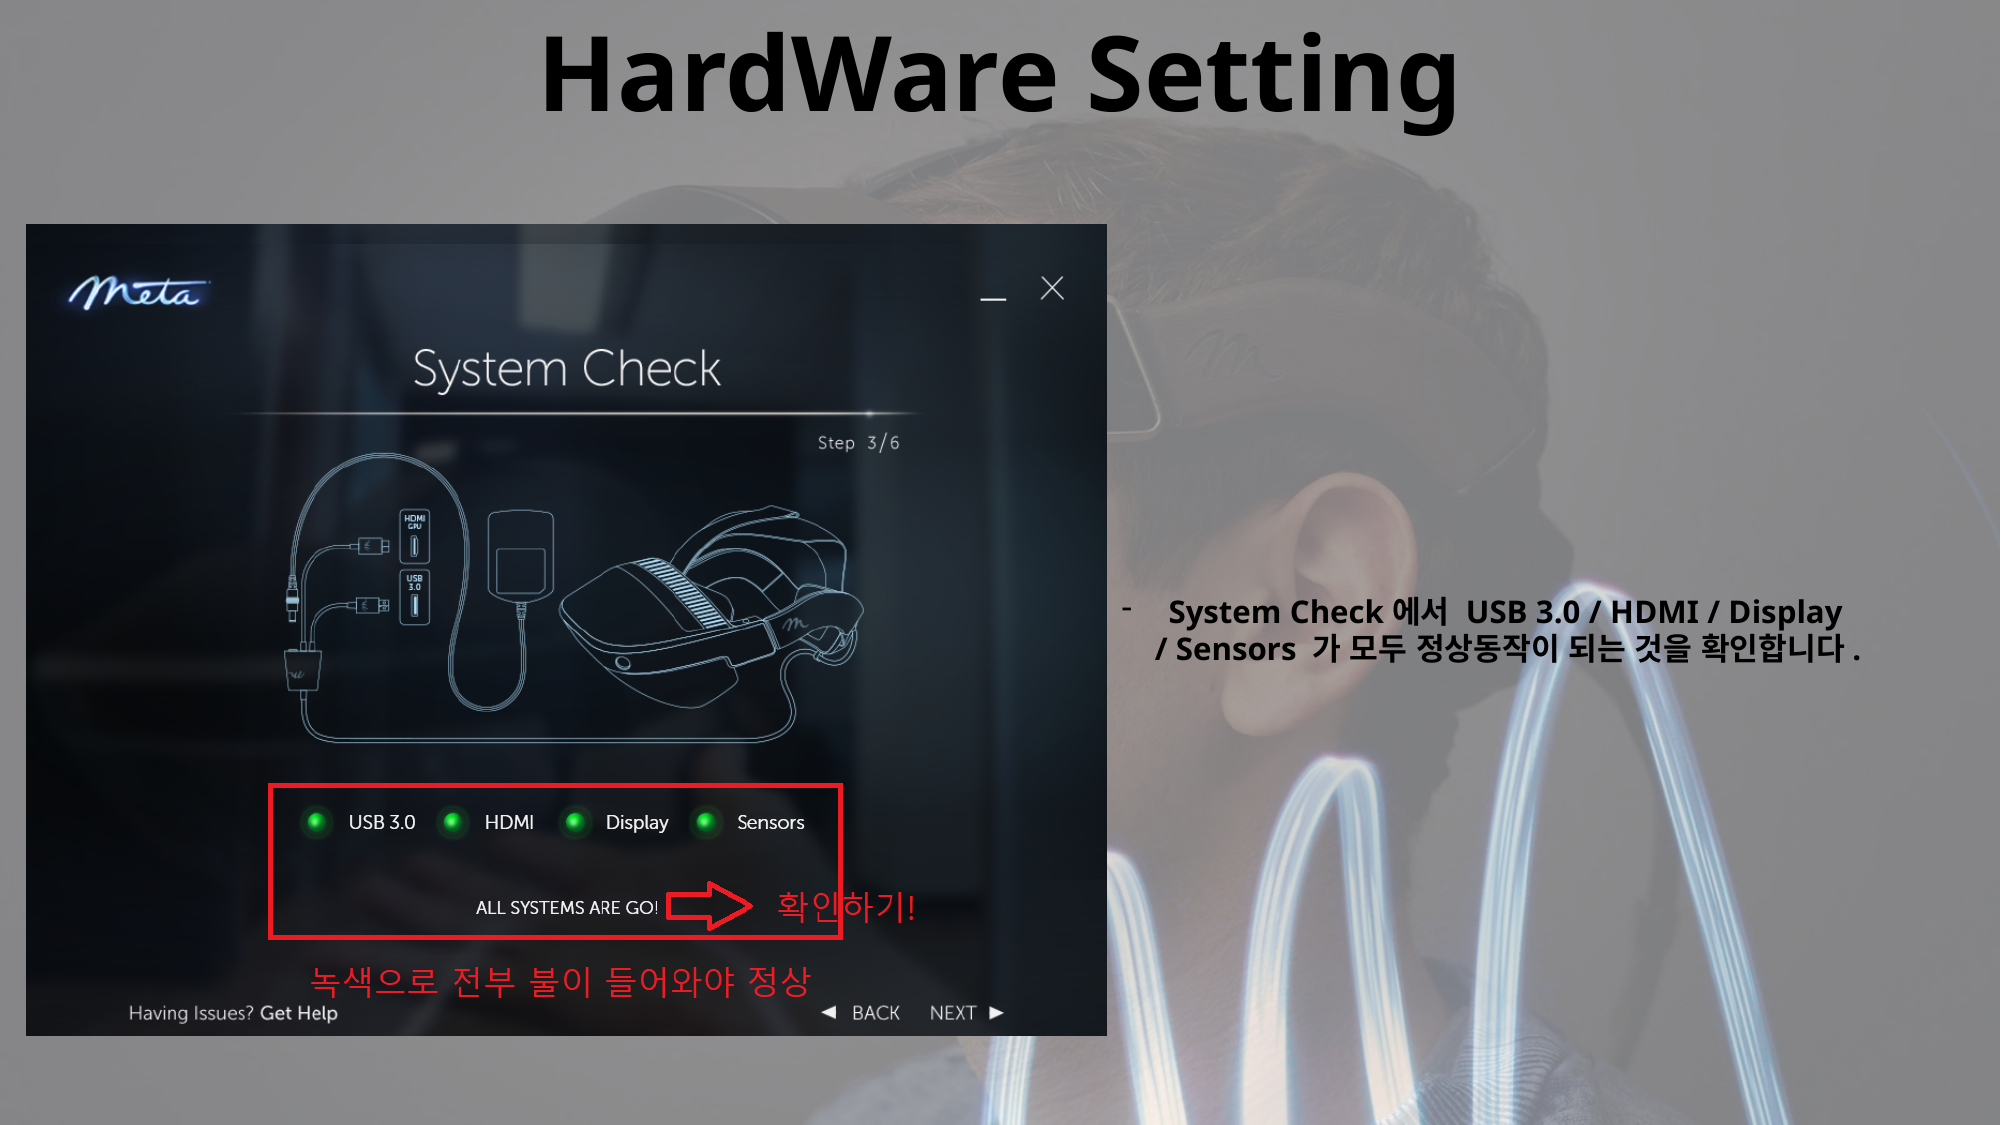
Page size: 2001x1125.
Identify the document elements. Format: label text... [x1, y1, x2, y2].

text_box System Check에서 USB 3.0 / HDMI / Display / Sensors 가 모두 정상동작이 되는 것을 확인합니다. [1108, 584, 1931, 675]
text_box HardWare Setting [0, 0, 2000, 140]
picture [26, 224, 1108, 1036]
